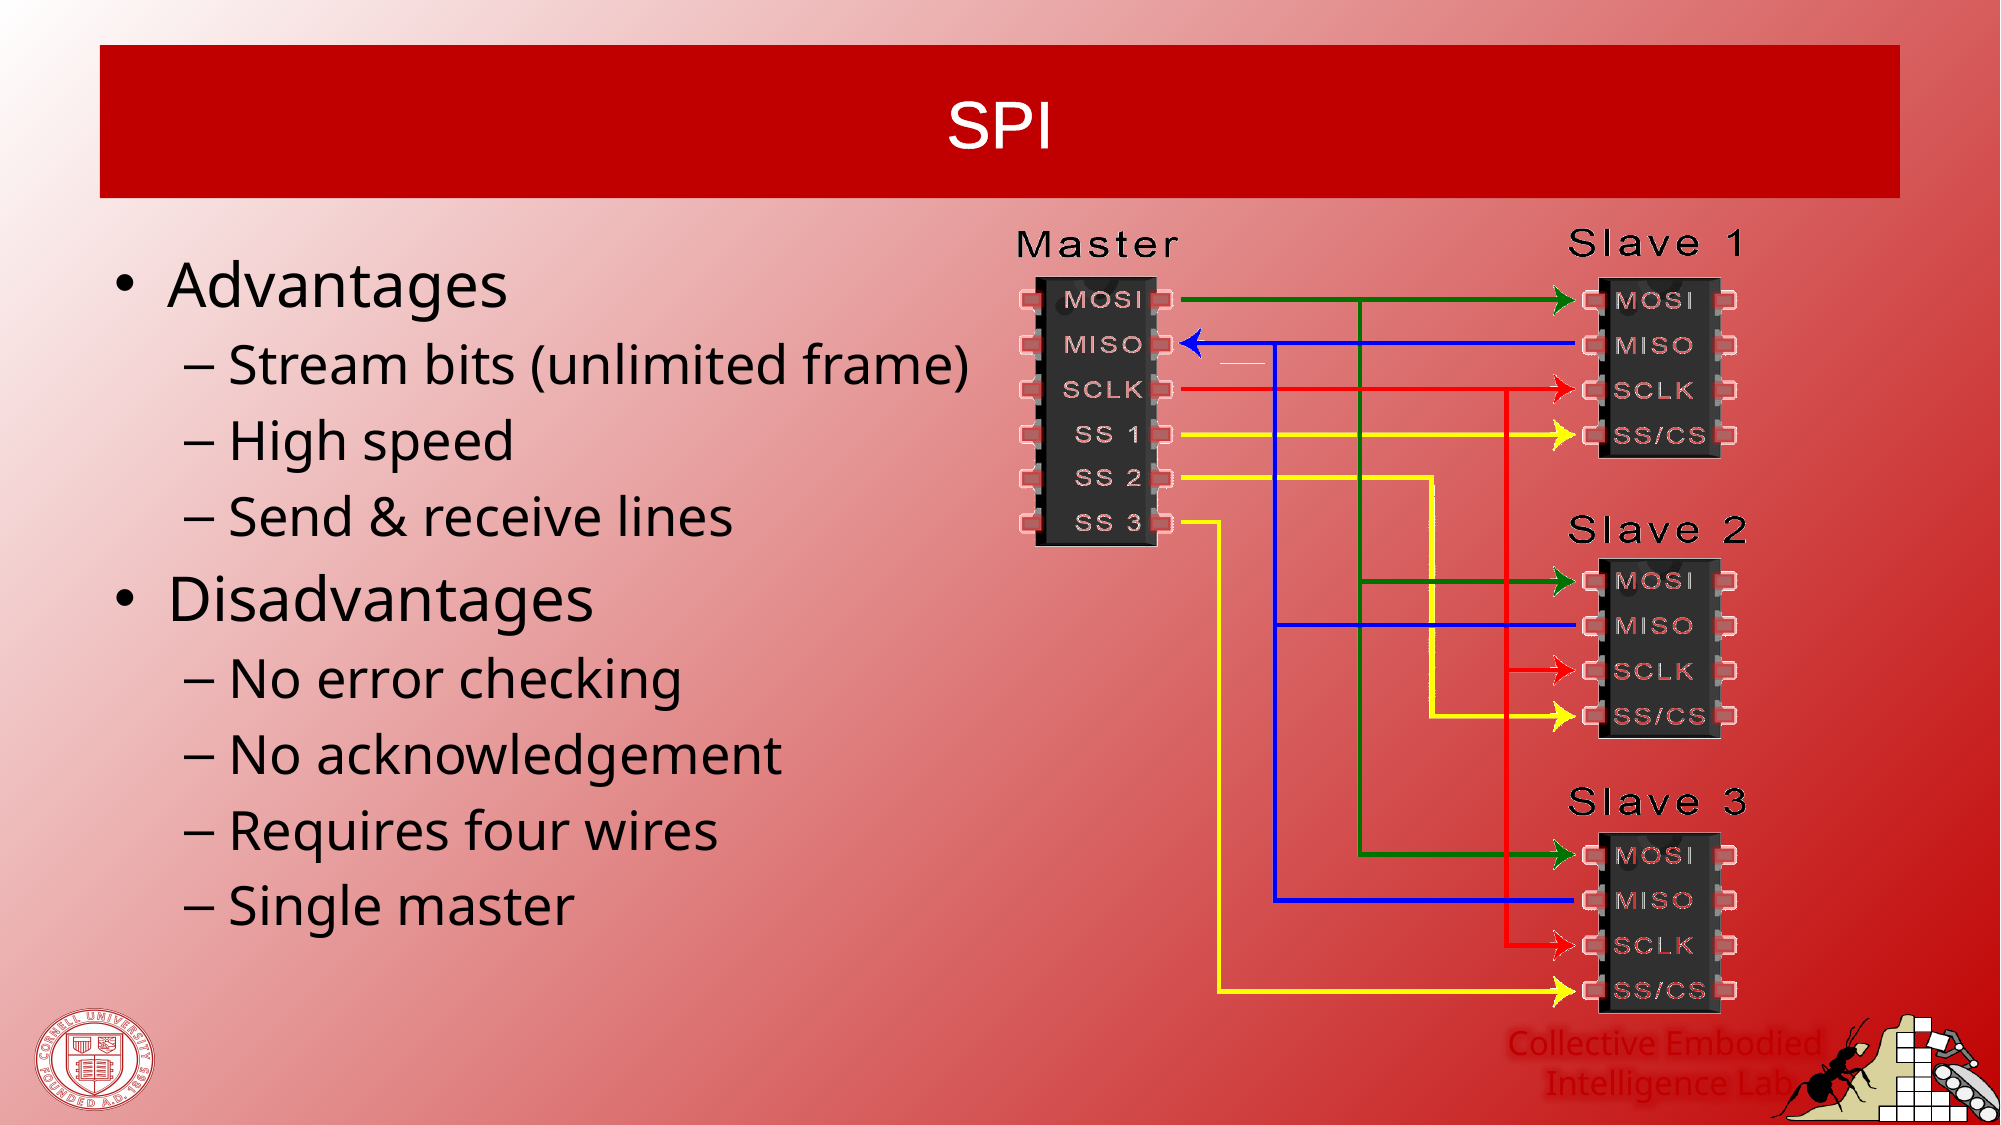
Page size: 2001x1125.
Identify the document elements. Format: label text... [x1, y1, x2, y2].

picture [1749, 1008, 2001, 1125]
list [941, 173, 1763, 1069]
text_box Advantages Stream bits (unlimited frame) High speed Send & receive lines Disadvantages No error checking No acknowledgement Requires four wires Single master [99, 237, 936, 1004]
title SPI [99, 45, 1900, 199]
picture [34, 1008, 155, 1111]
